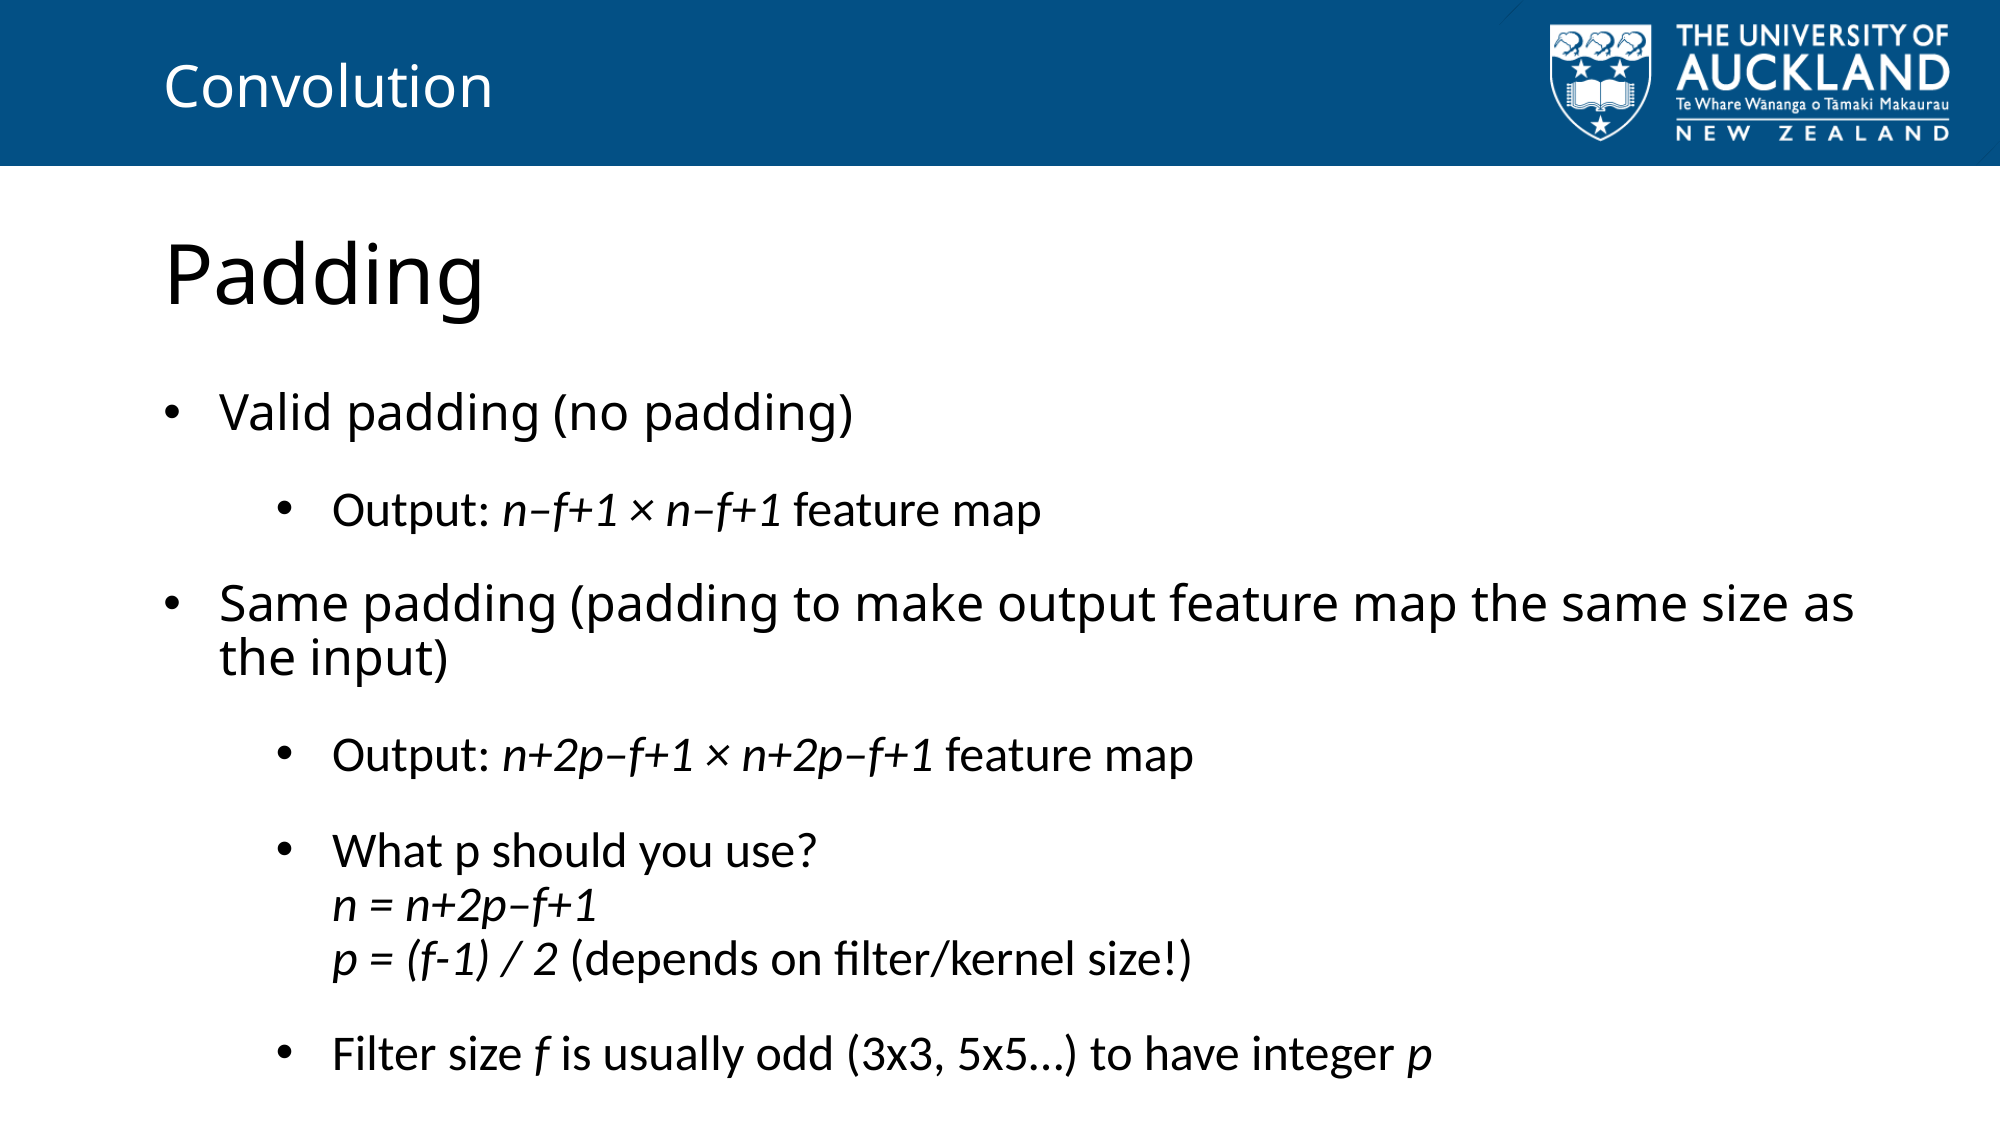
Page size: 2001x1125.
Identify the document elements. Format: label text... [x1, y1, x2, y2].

picture [0, 0, 2000, 166]
slide_number 22 [1412, 1042, 1863, 1103]
list Valid padding (no padding) Output: n–f+1 × n–f+1 feature map Same padding (padding to make output feature map the same size as the input) Output: n+2p–f+1 × n+2p–f+1 feature map What p should you use? n = n+2p–f+1 p = (f-1) / 2 (depends on filter/kernel size!) Filter size f is usually odd (3x3, 5x5…) to have integer p [148, 379, 1886, 1103]
text_box Padding [148, 209, 1222, 347]
